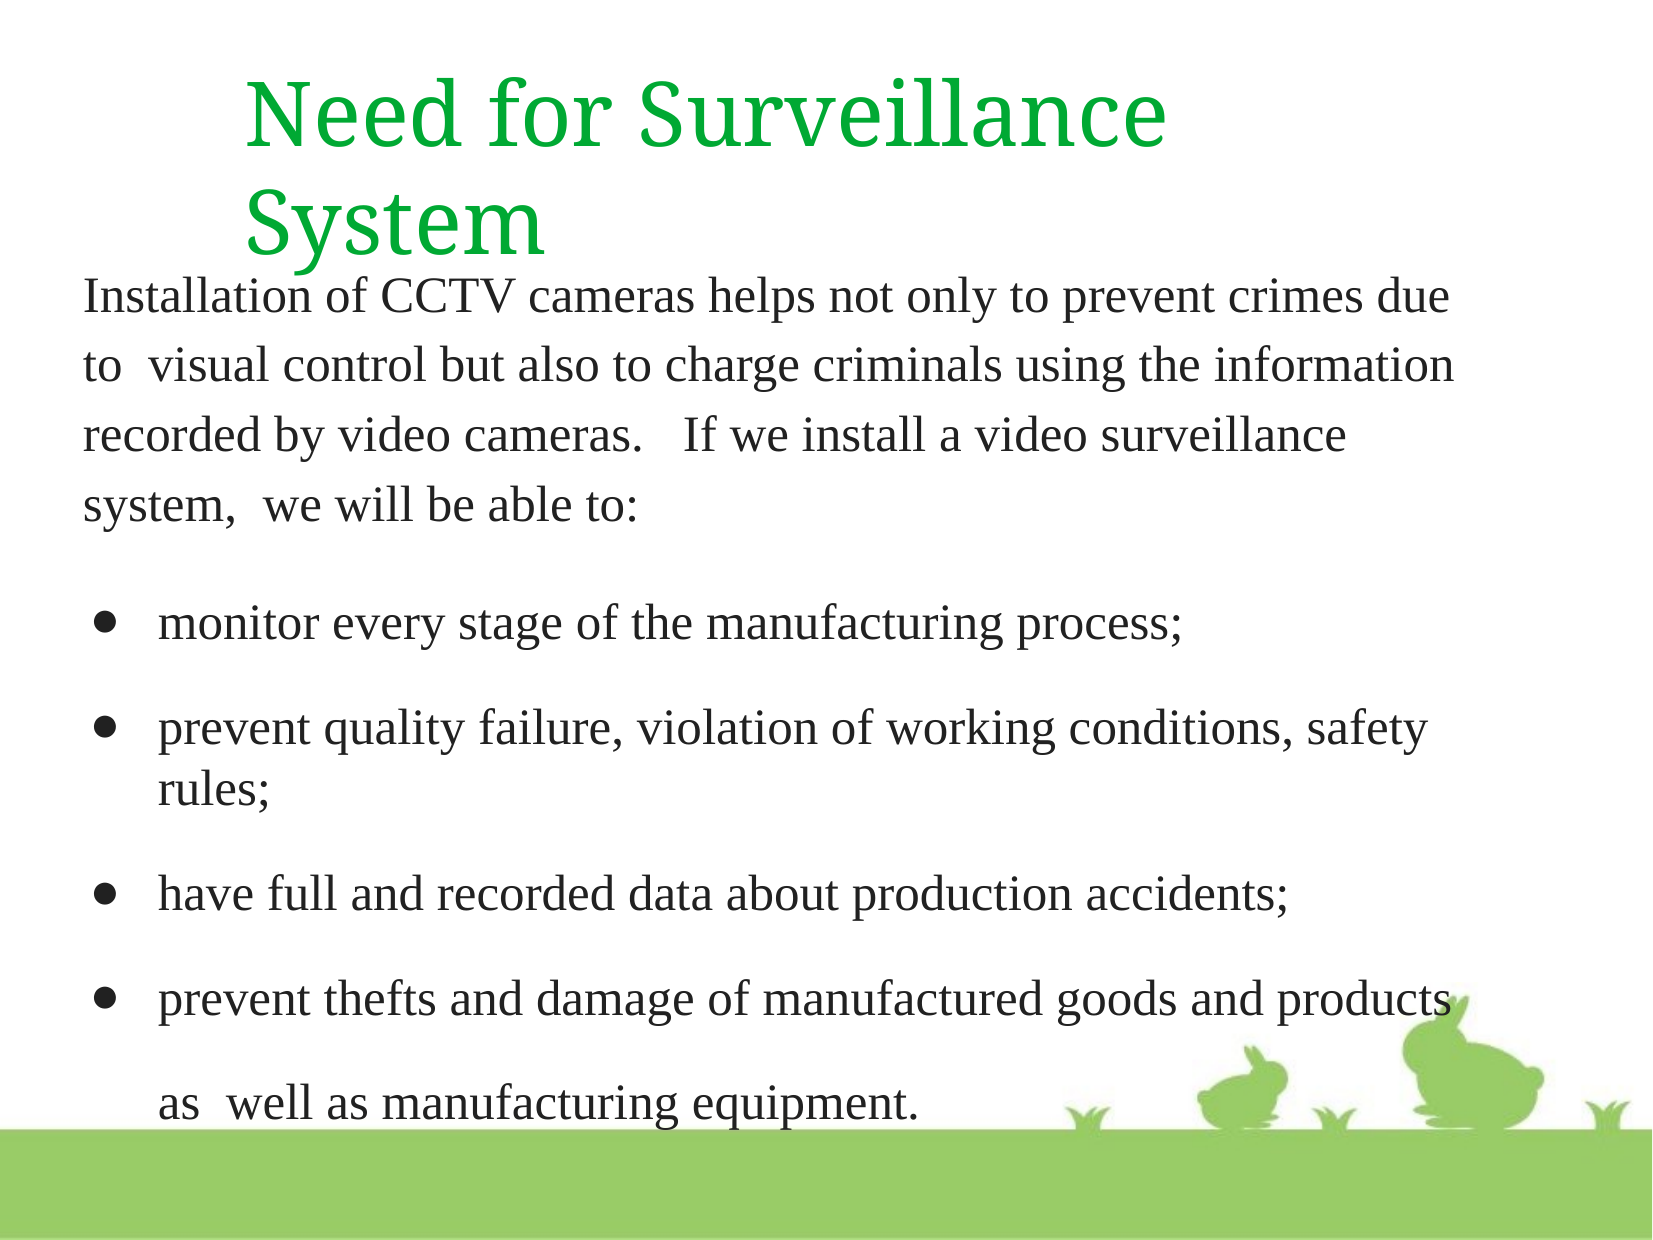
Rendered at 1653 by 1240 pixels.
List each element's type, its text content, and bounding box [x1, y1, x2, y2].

title Need for Surveillance System [242, 55, 1411, 250]
text_box Installation of CCTV cameras helps not only to prevent crimes due to visual control but also to charge criminals using the information recorded by video cameras. If we install a video surveillance system, we will be able to: monitor every stage of the manufacturing process; prevent quality failure, violation of working conditions, safety rules; have full and recorded data about production accidents; prevent thefts and damage of manufactured goods and products as well as manufacturing equipment. [80, 250, 1557, 979]
picture [0, 981, 1653, 1240]
